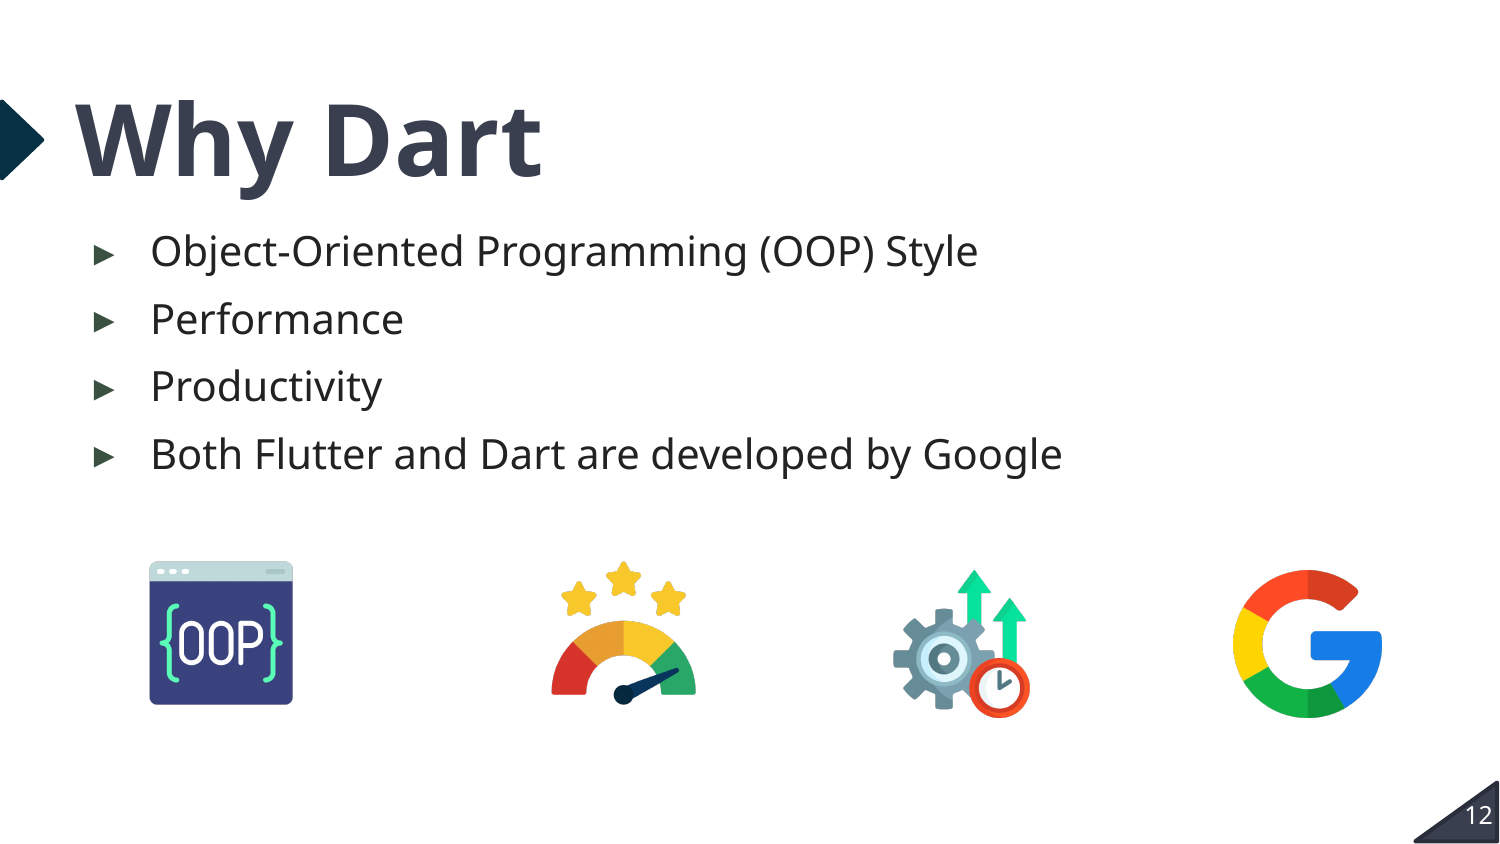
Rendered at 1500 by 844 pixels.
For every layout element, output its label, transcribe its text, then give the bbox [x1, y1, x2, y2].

picture [1233, 569, 1382, 718]
picture [549, 558, 698, 707]
list Object-Oriented Programming (OOP) Style Performance Productivity Both Flutter and Dart are developed by Google [75, 219, 1443, 767]
picture [147, 558, 296, 707]
slide_number 12 [1418, 757, 1493, 834]
title Why Dart [75, 99, 1001, 219]
picture [887, 569, 1036, 718]
